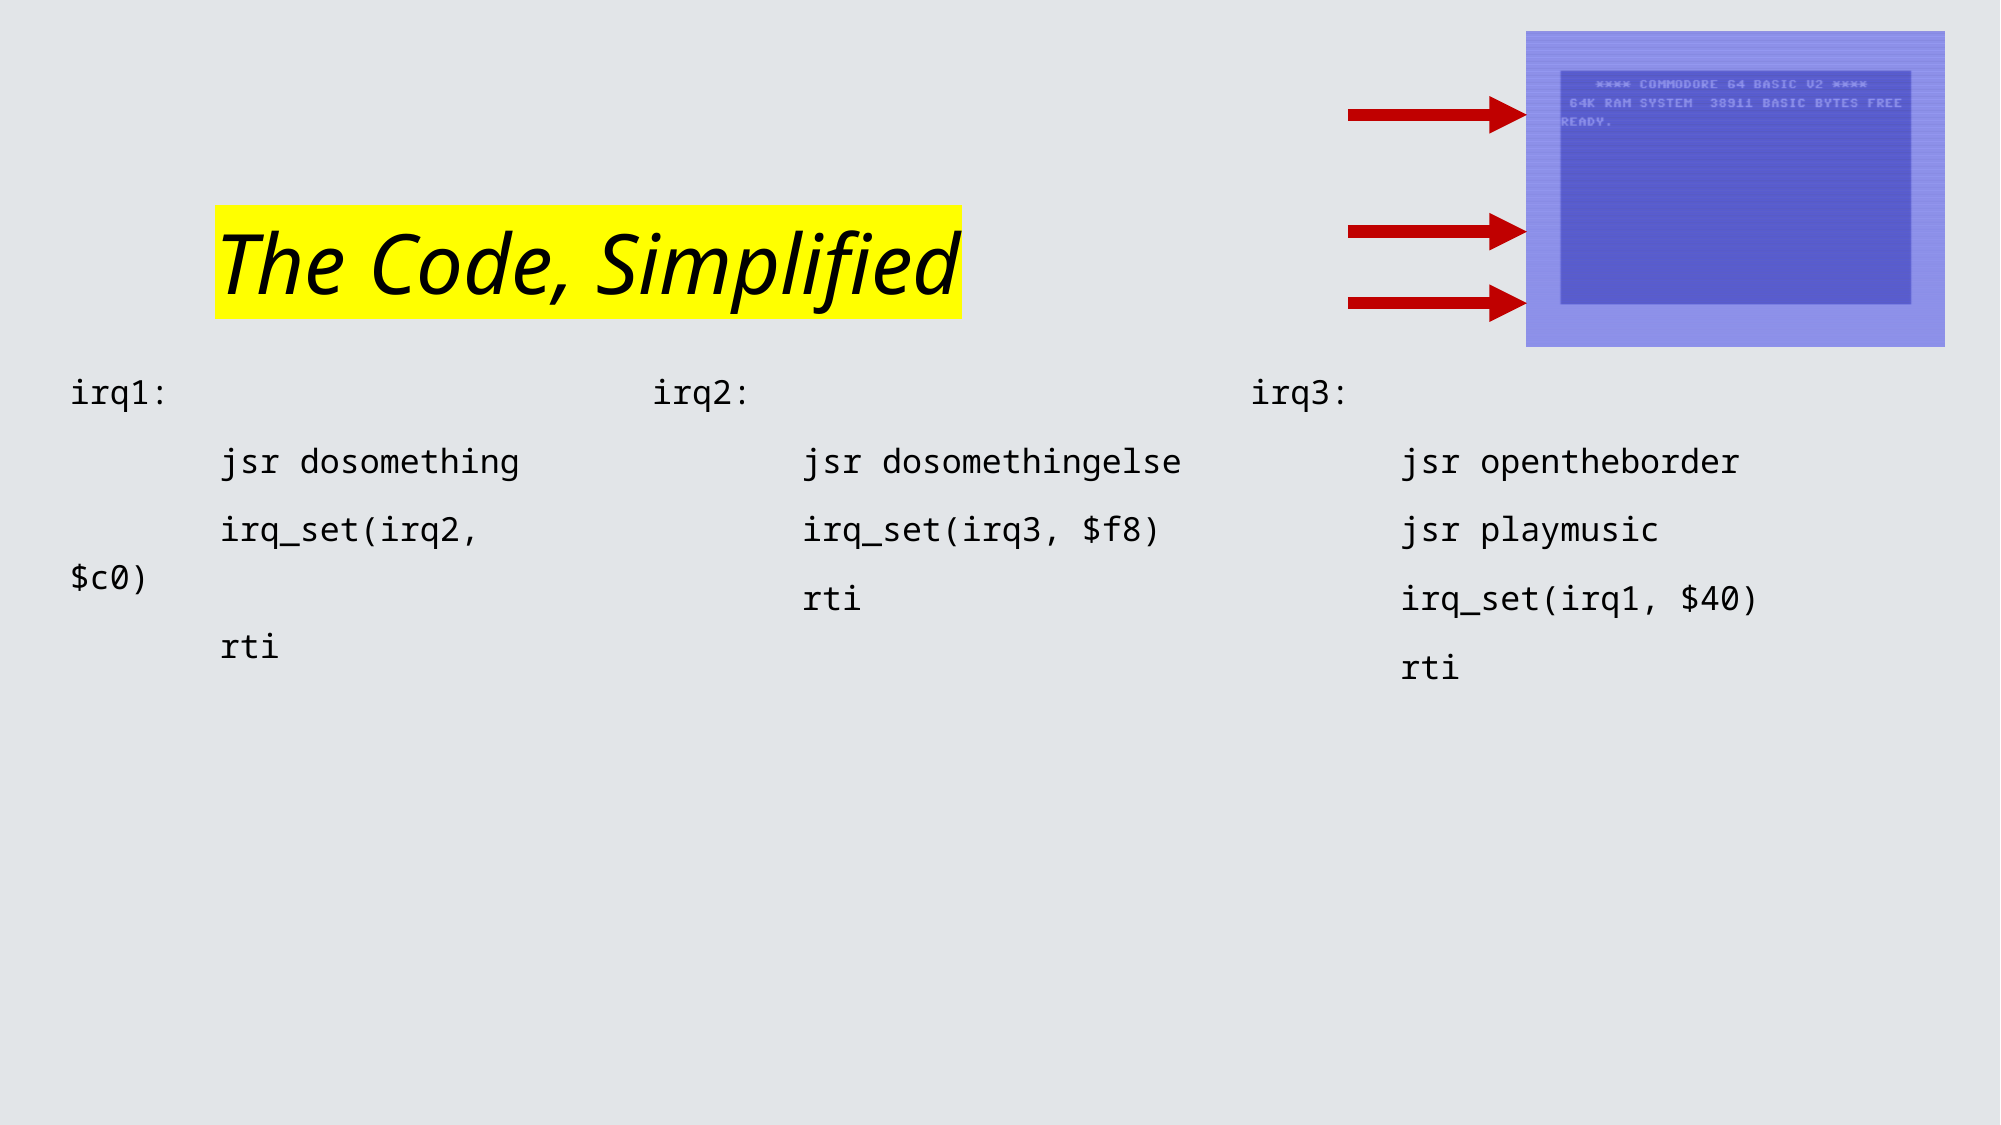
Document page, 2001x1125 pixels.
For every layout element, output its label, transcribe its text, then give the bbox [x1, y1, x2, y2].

list irq3: jsr opentheborder jsr playmusic irq_set(irq1, $40) rti [1235, 355, 1814, 1014]
list irq2: jsr dosomethingelse irq_set(irq3, $f8) rti [637, 355, 1235, 1014]
title The Code, Simplified [200, 59, 1347, 319]
text_box irq1: jsr dosomething irq_set(irq2, $c0) rti [55, 355, 591, 1014]
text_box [1347, 31, 1945, 347]
